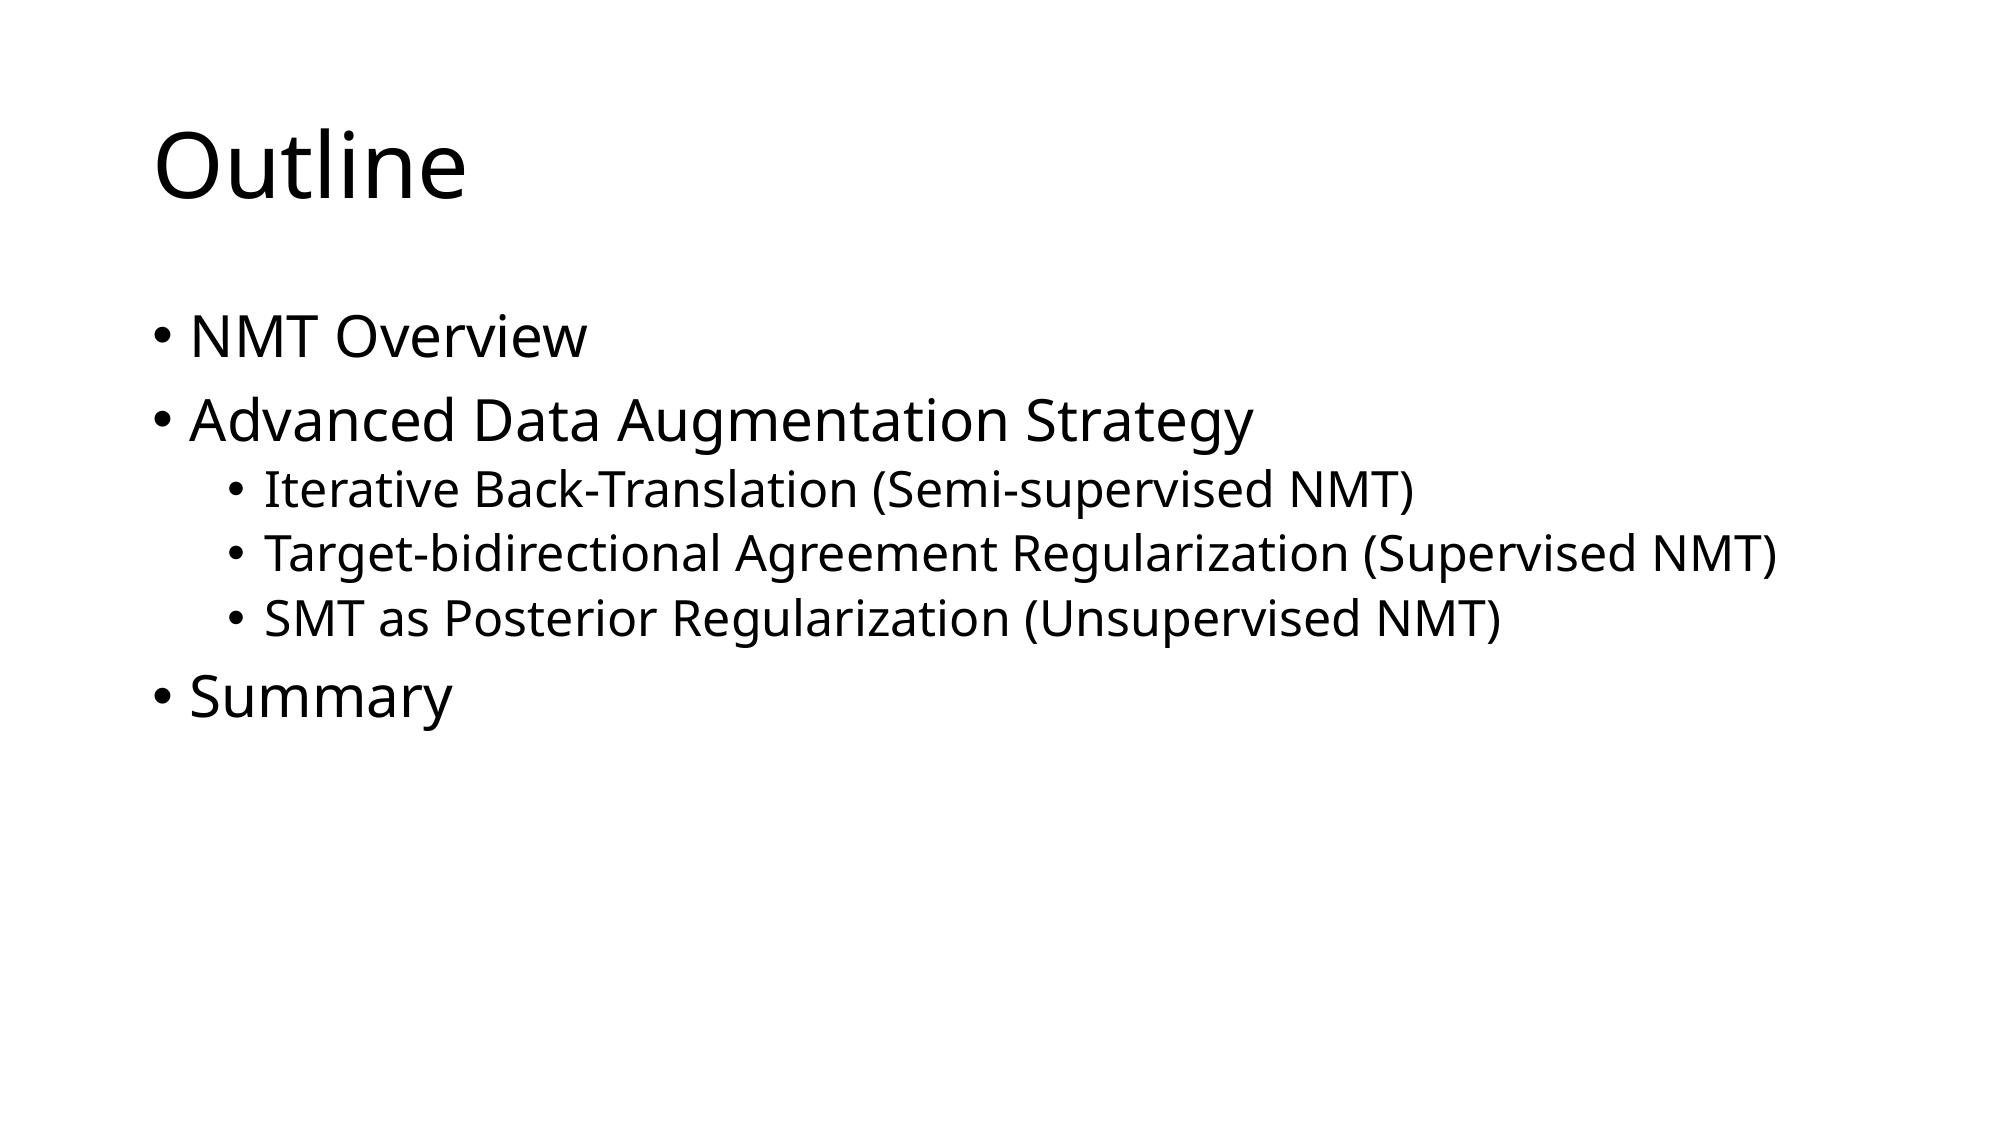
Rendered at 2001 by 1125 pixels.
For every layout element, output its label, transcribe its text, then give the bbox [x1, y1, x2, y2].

list NMT Overview Advanced Data Augmentation Strategy Iterative Back-Translation (Semi-supervised NMT) Target-bidirectional Agreement Regularization (Supervised NMT) SMT as Posterior Regularization (Unsupervised NMT) Summary [137, 299, 1863, 1014]
title Outline [137, 59, 1863, 278]
